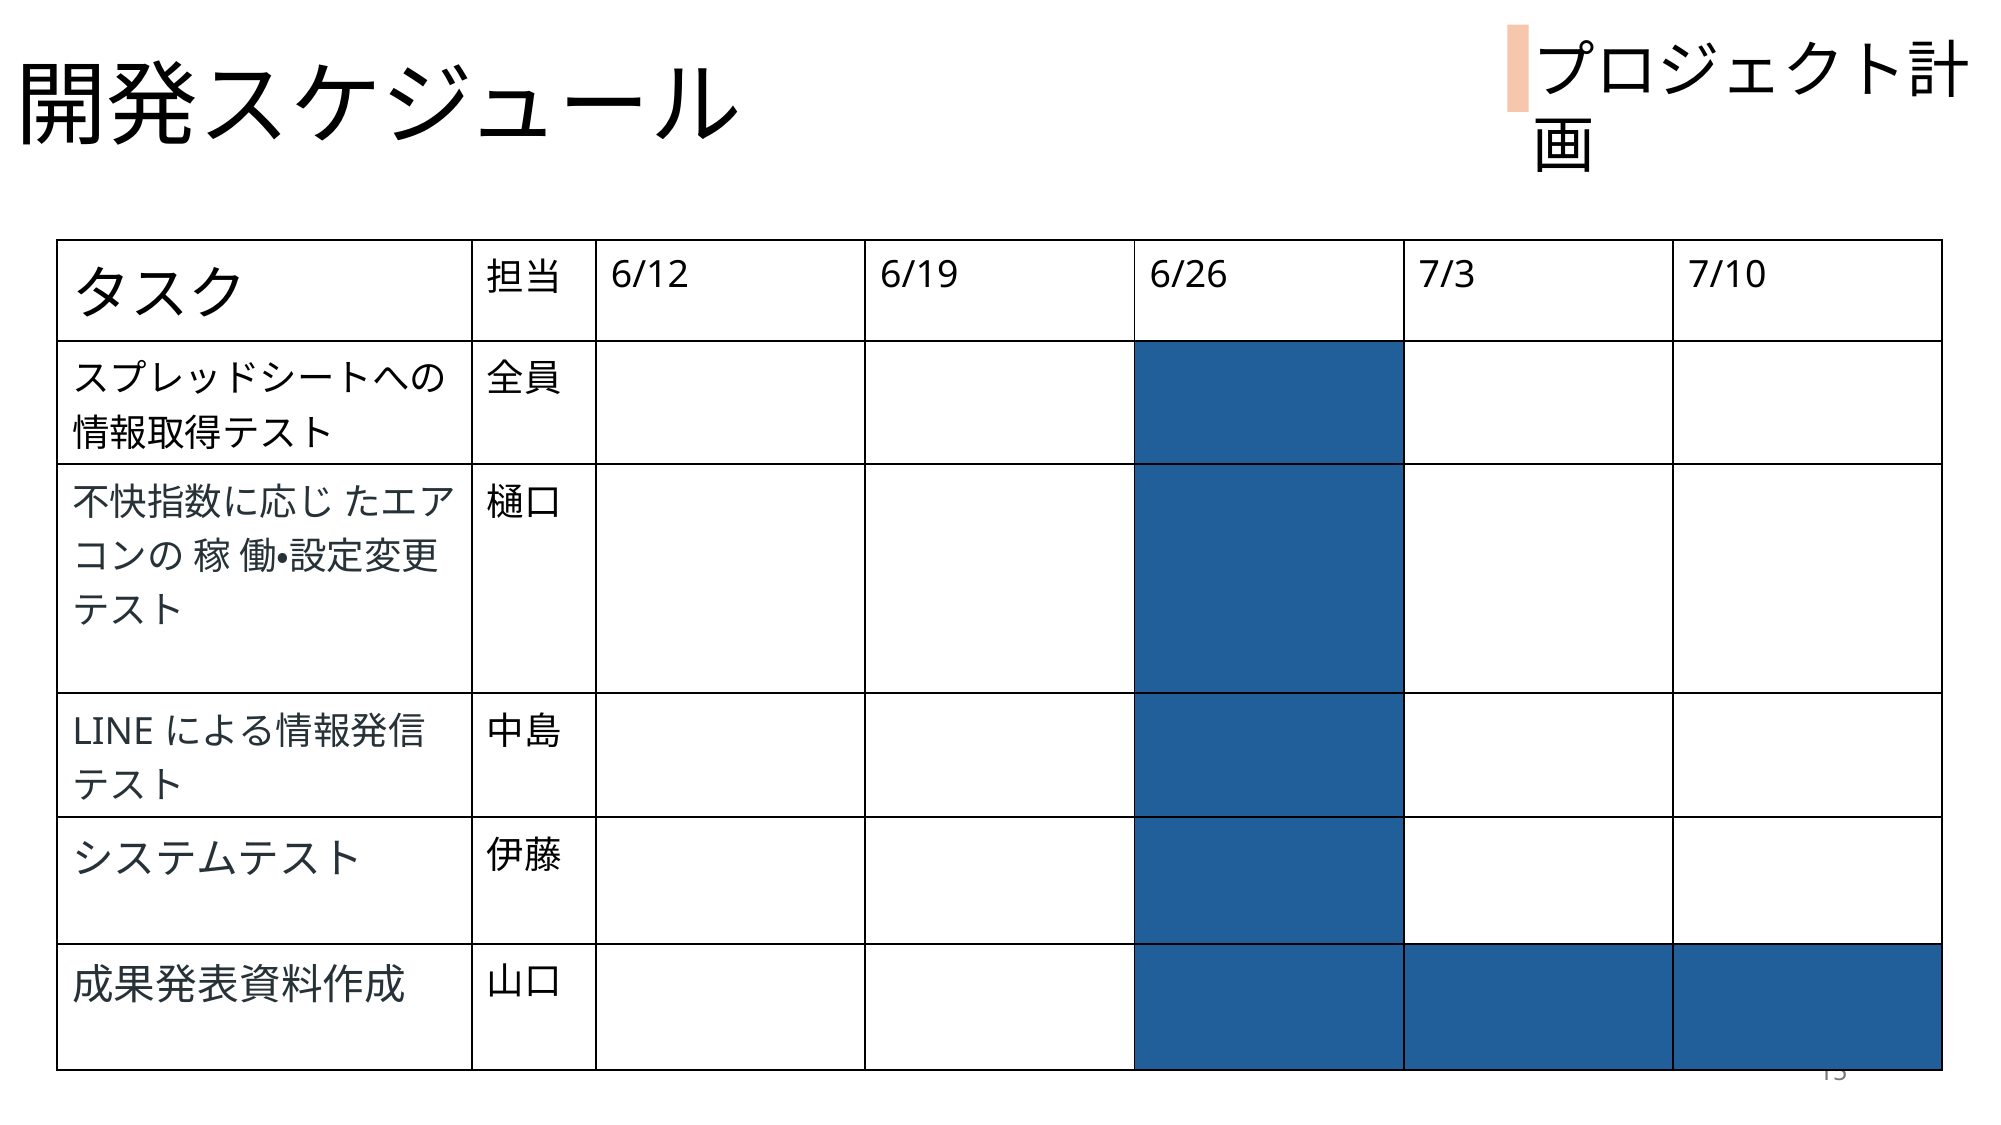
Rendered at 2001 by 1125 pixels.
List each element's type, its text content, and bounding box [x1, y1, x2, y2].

table_cell [1135, 694, 1403, 816]
table_cell [1405, 945, 1672, 1069]
table_header タスク [58, 241, 471, 340]
table_cell 成果発表資料作成 [58, 945, 471, 1069]
table_cell [597, 465, 864, 692]
table_cell [1135, 945, 1403, 1069]
table_cell 山口 [473, 945, 595, 1069]
table_cell 不快指数に応じ たエアコンの 稼 働・設定変更テスト [58, 465, 471, 692]
table_cell [866, 342, 1134, 463]
table_cell [1674, 945, 1941, 1069]
table_cell [1674, 818, 1941, 943]
table_cell スプレッドシートへの情報取得テスト [58, 342, 471, 463]
table_cell [597, 694, 864, 816]
table_cell [1405, 694, 1672, 816]
table_cell システムテスト [58, 818, 471, 943]
table_cell [1405, 818, 1672, 943]
table_header 6/19 [866, 241, 1134, 340]
table_cell [597, 818, 864, 943]
table_cell [866, 694, 1134, 816]
table_header 6/12 [597, 241, 864, 340]
table_cell [866, 465, 1134, 692]
table_cell [1674, 342, 1941, 463]
table_cell [1135, 465, 1403, 692]
slide_number 15 [1412, 1071, 1863, 1103]
table_cell [597, 945, 864, 1069]
table_cell [597, 342, 864, 463]
table_cell [1135, 342, 1403, 463]
table_cell LINEによる情報発信テスト [58, 694, 471, 816]
table_header 7/10 [1674, 241, 1941, 340]
table_cell [866, 818, 1134, 943]
table_header 7/3 [1405, 241, 1672, 340]
table_cell [1674, 694, 1941, 816]
text_box 開発スケジュール [0, 0, 1725, 217]
table_cell 中島 [473, 694, 595, 816]
table_header 6/26 [1135, 241, 1403, 340]
table_cell [1135, 818, 1403, 943]
table_cell [1405, 465, 1672, 692]
text_box プロジェクト計画 [1518, 22, 2000, 187]
table_cell [1405, 342, 1672, 463]
table_cell 伊藤 [473, 818, 595, 943]
table_header 担当 [473, 241, 595, 340]
text_box [1506, 23, 1530, 113]
table_cell [1674, 465, 1941, 692]
table_cell 全員 [473, 342, 595, 463]
table_cell 樋口 [473, 465, 595, 692]
table_cell [866, 945, 1134, 1069]
